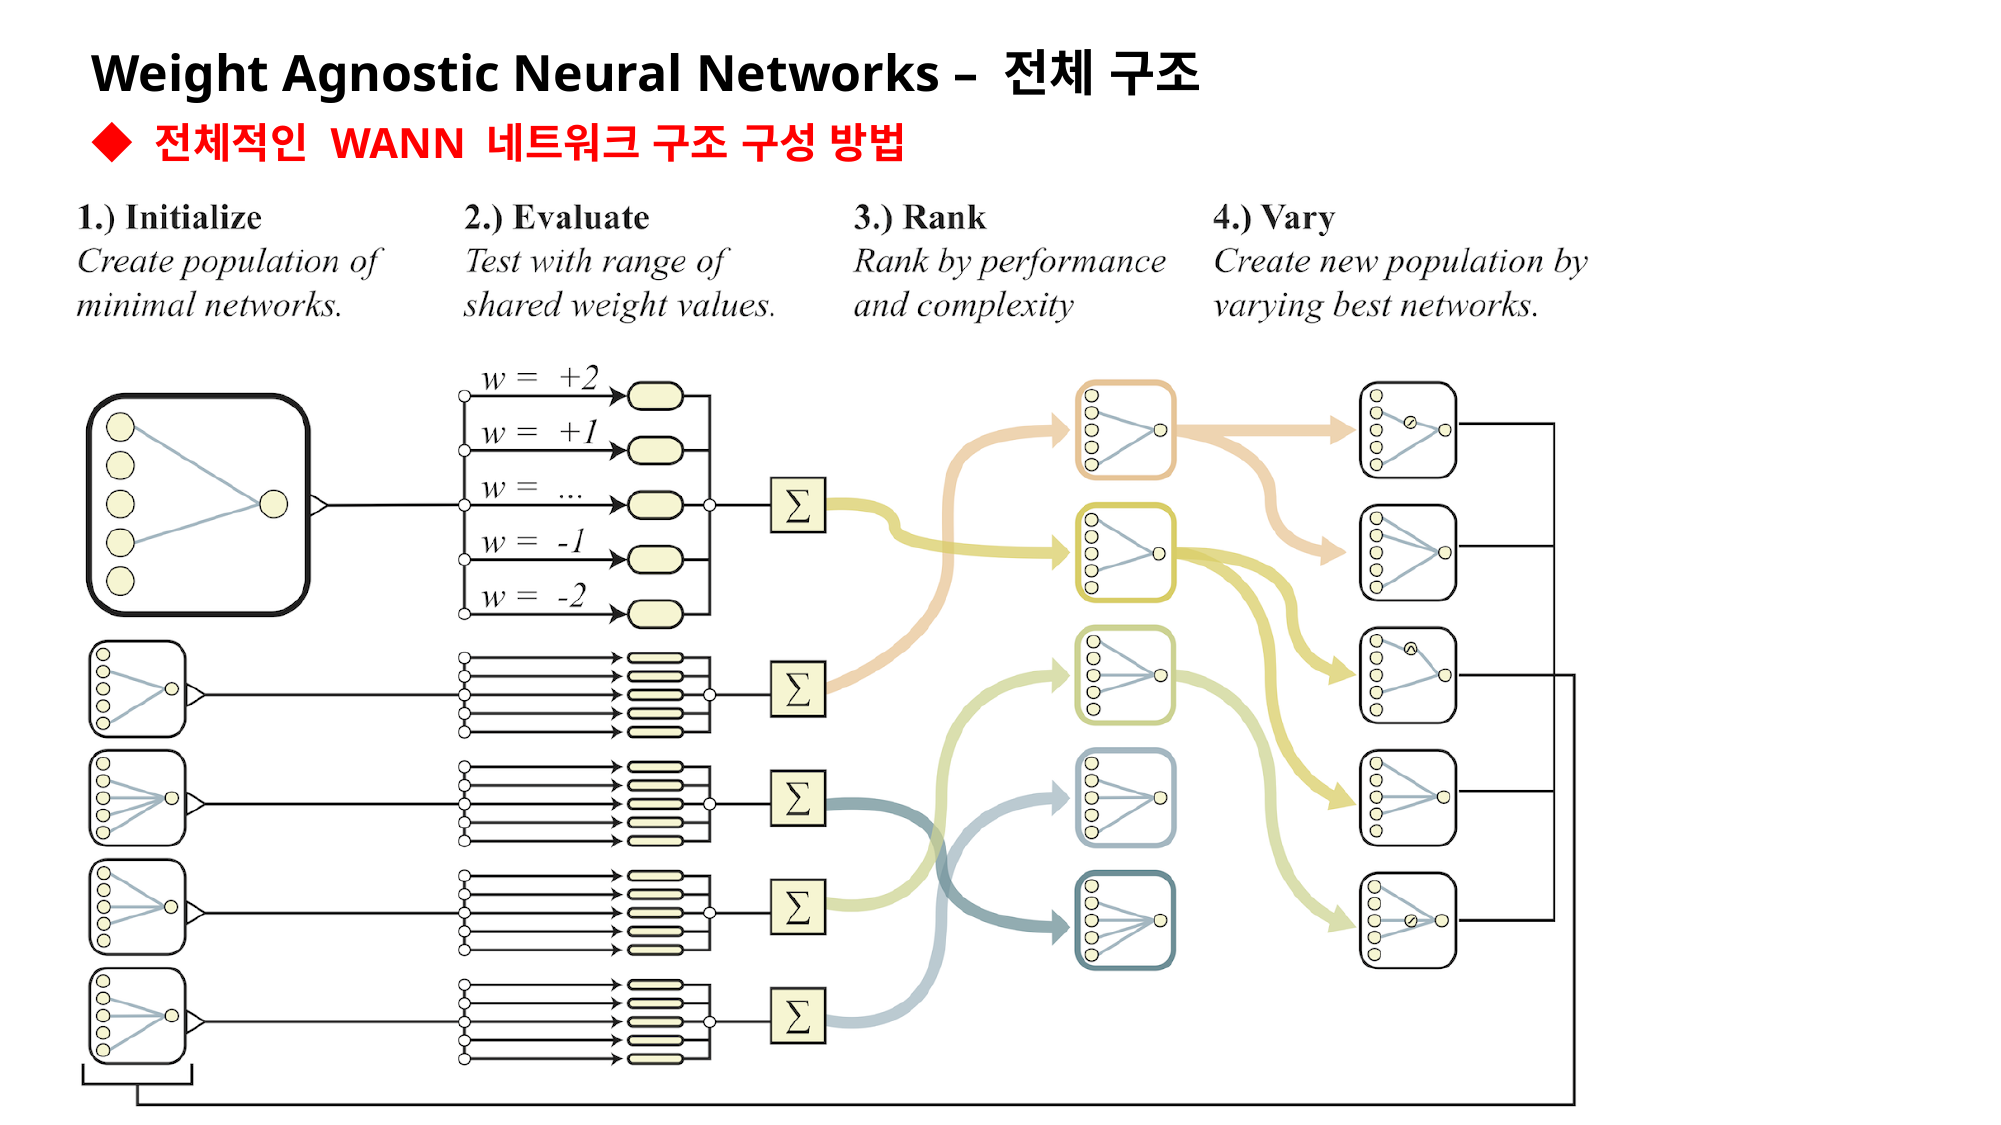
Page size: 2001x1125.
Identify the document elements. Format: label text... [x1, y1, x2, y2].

text_box Weight Agnostic Neural Networks – 전체 구조 [76, 33, 1564, 109]
picture [76, 198, 1589, 1125]
text_box ◆ 전체적인 WANN 네트워크 구조 구성 방법 [76, 109, 1130, 175]
